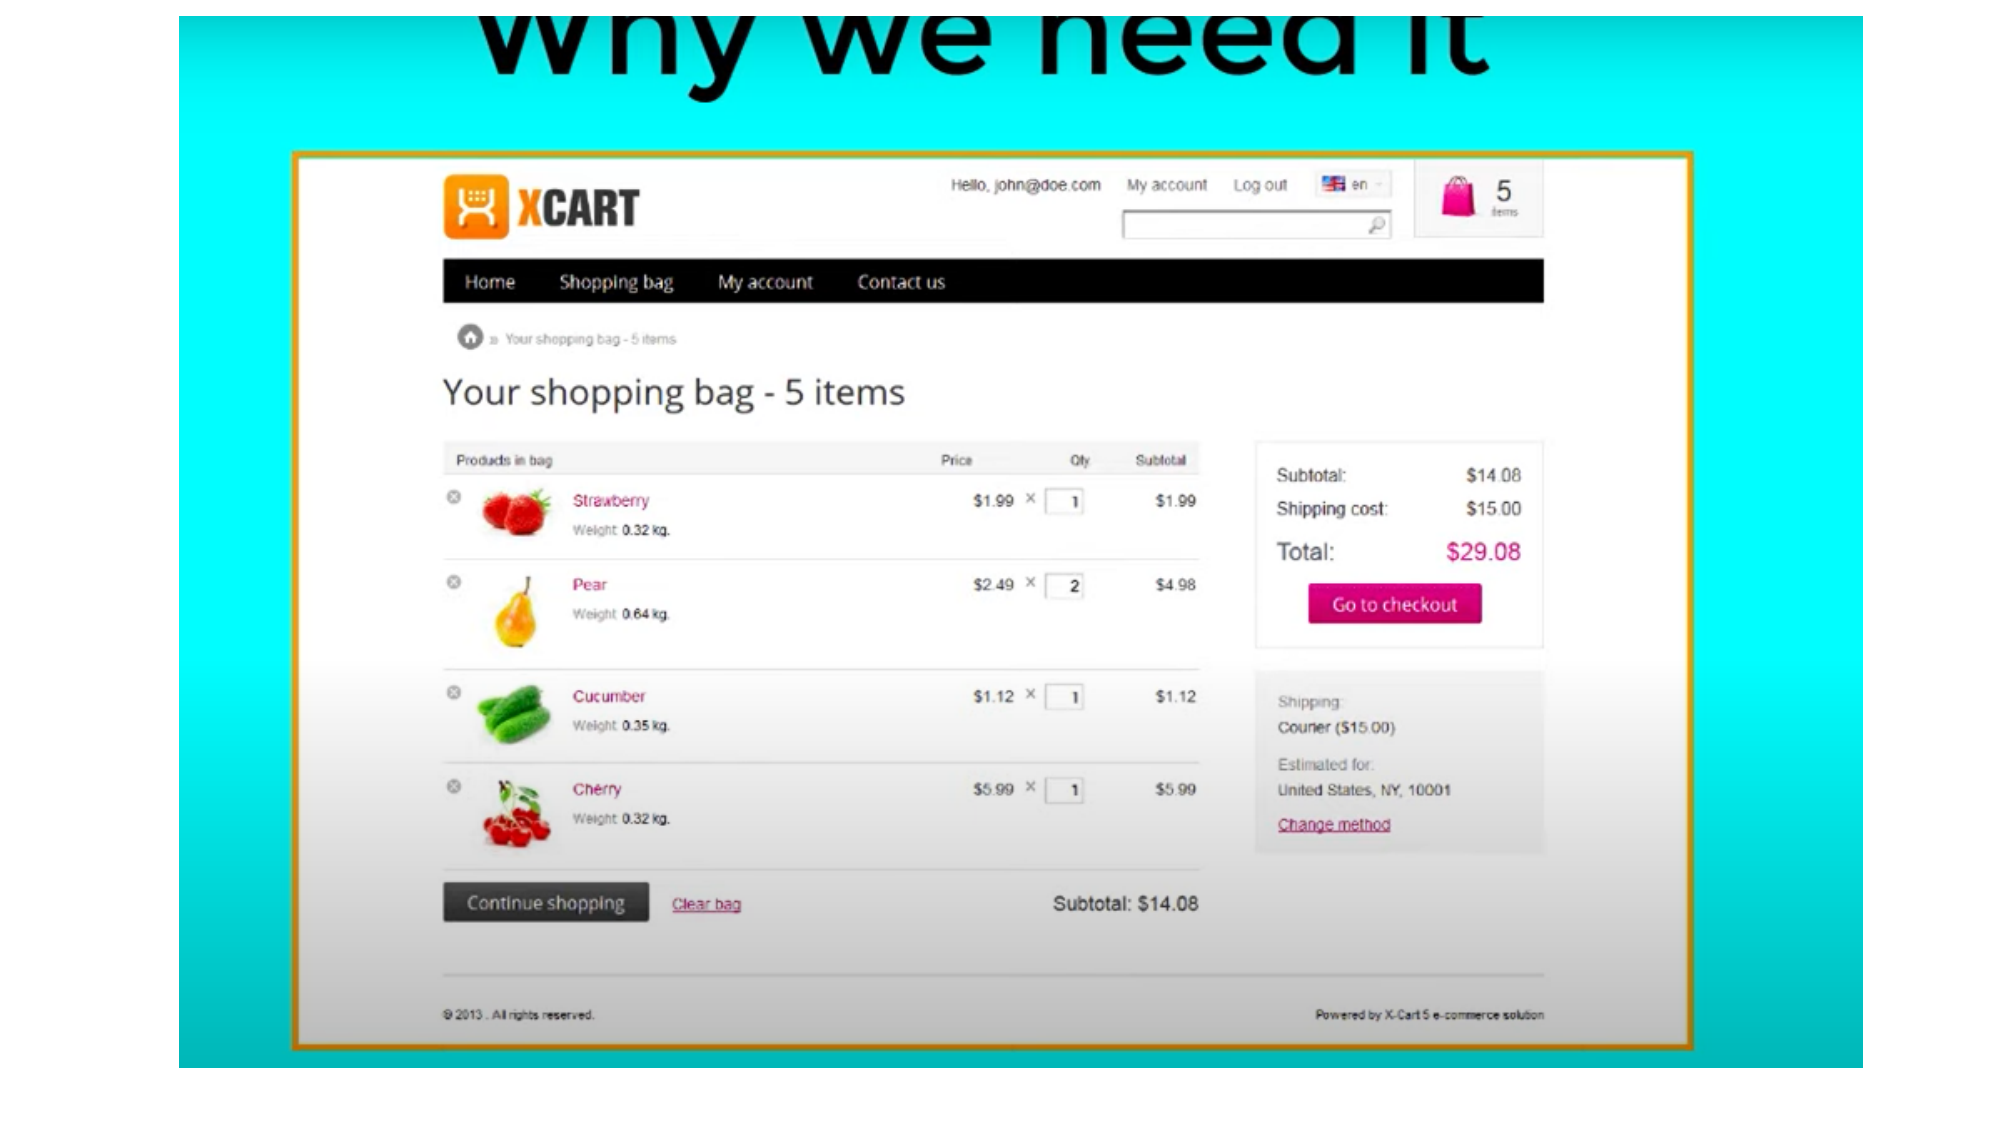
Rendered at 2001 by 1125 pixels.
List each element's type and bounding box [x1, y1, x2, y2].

list [179, 16, 1863, 1068]
